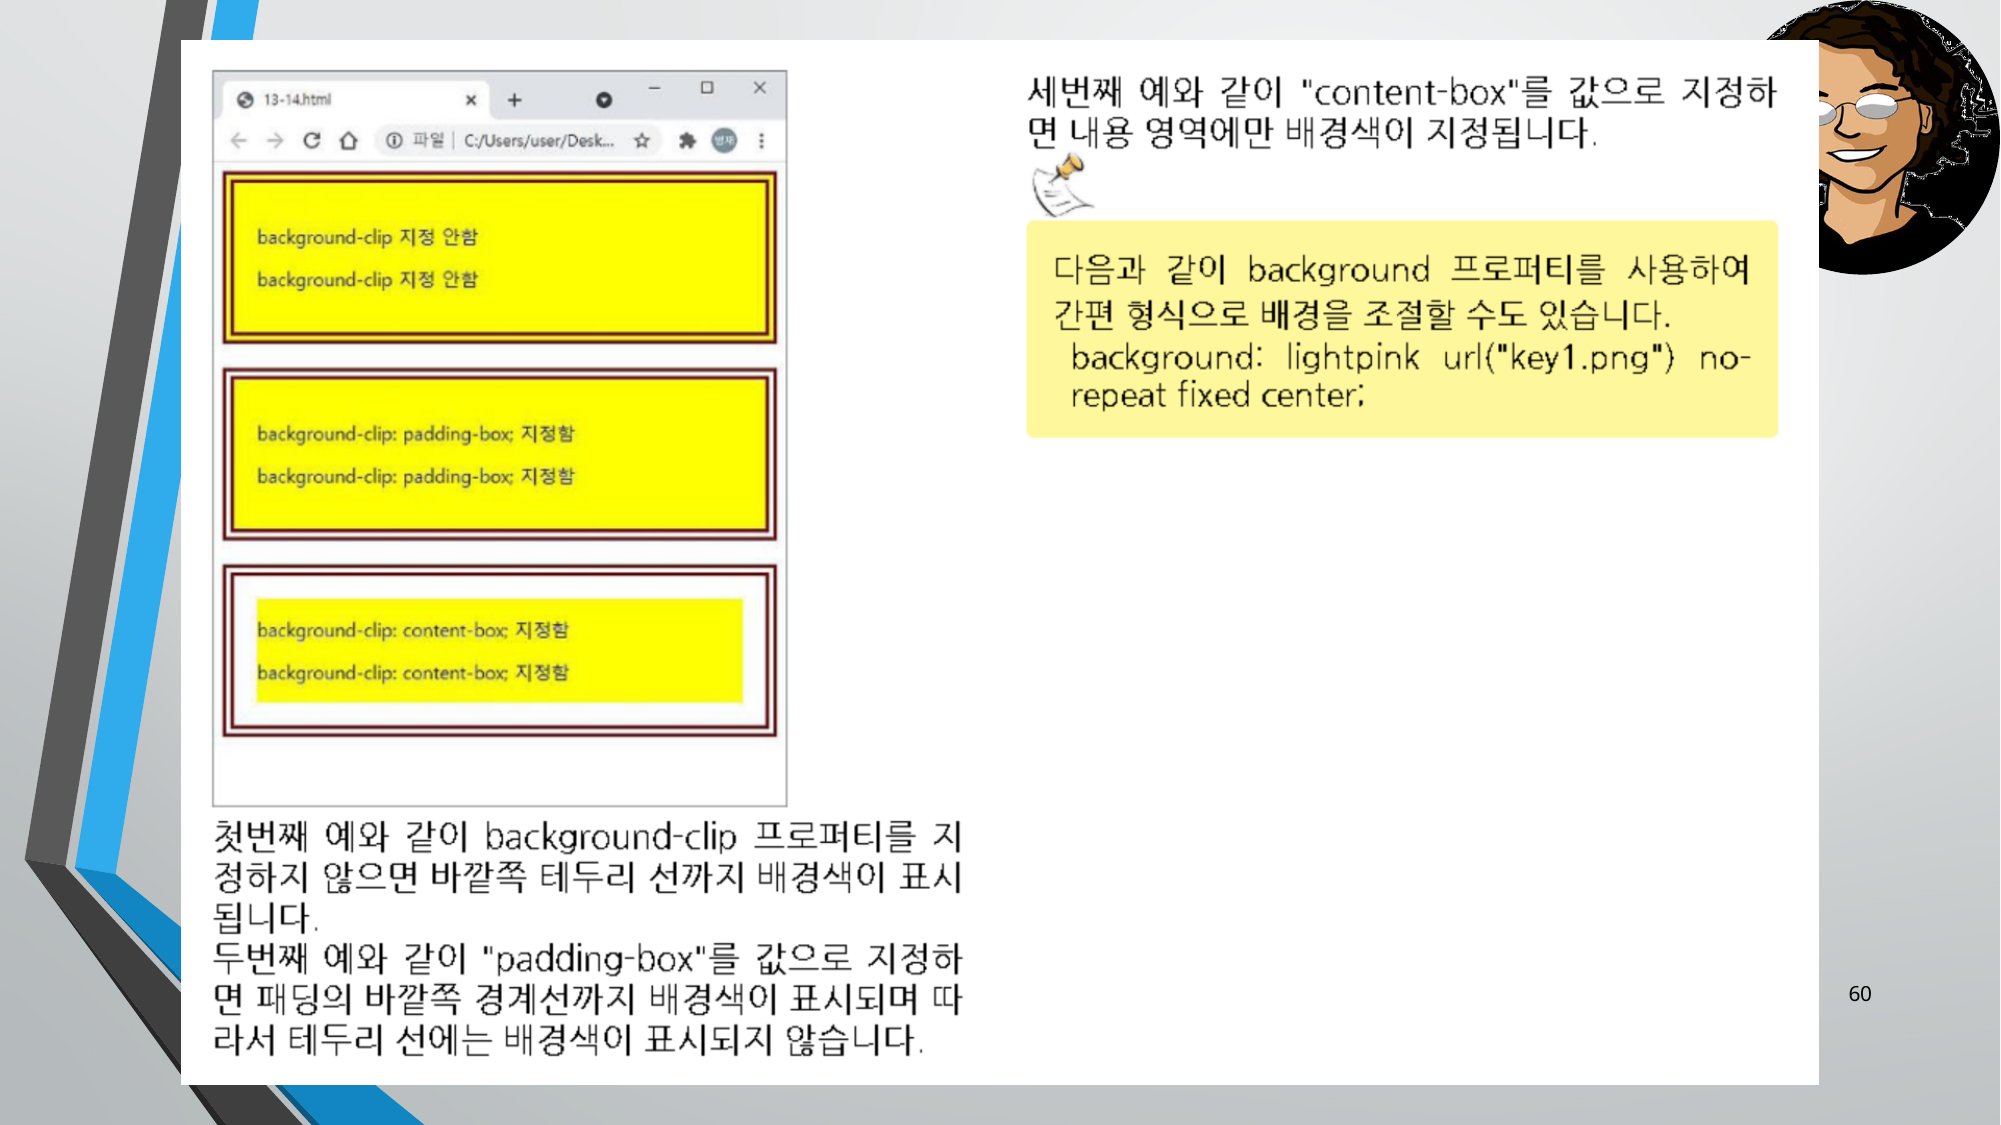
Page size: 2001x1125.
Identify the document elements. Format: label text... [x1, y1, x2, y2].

picture [0, 0, 2001, 1125]
slide_number ‹#› [1822, 965, 1887, 1025]
